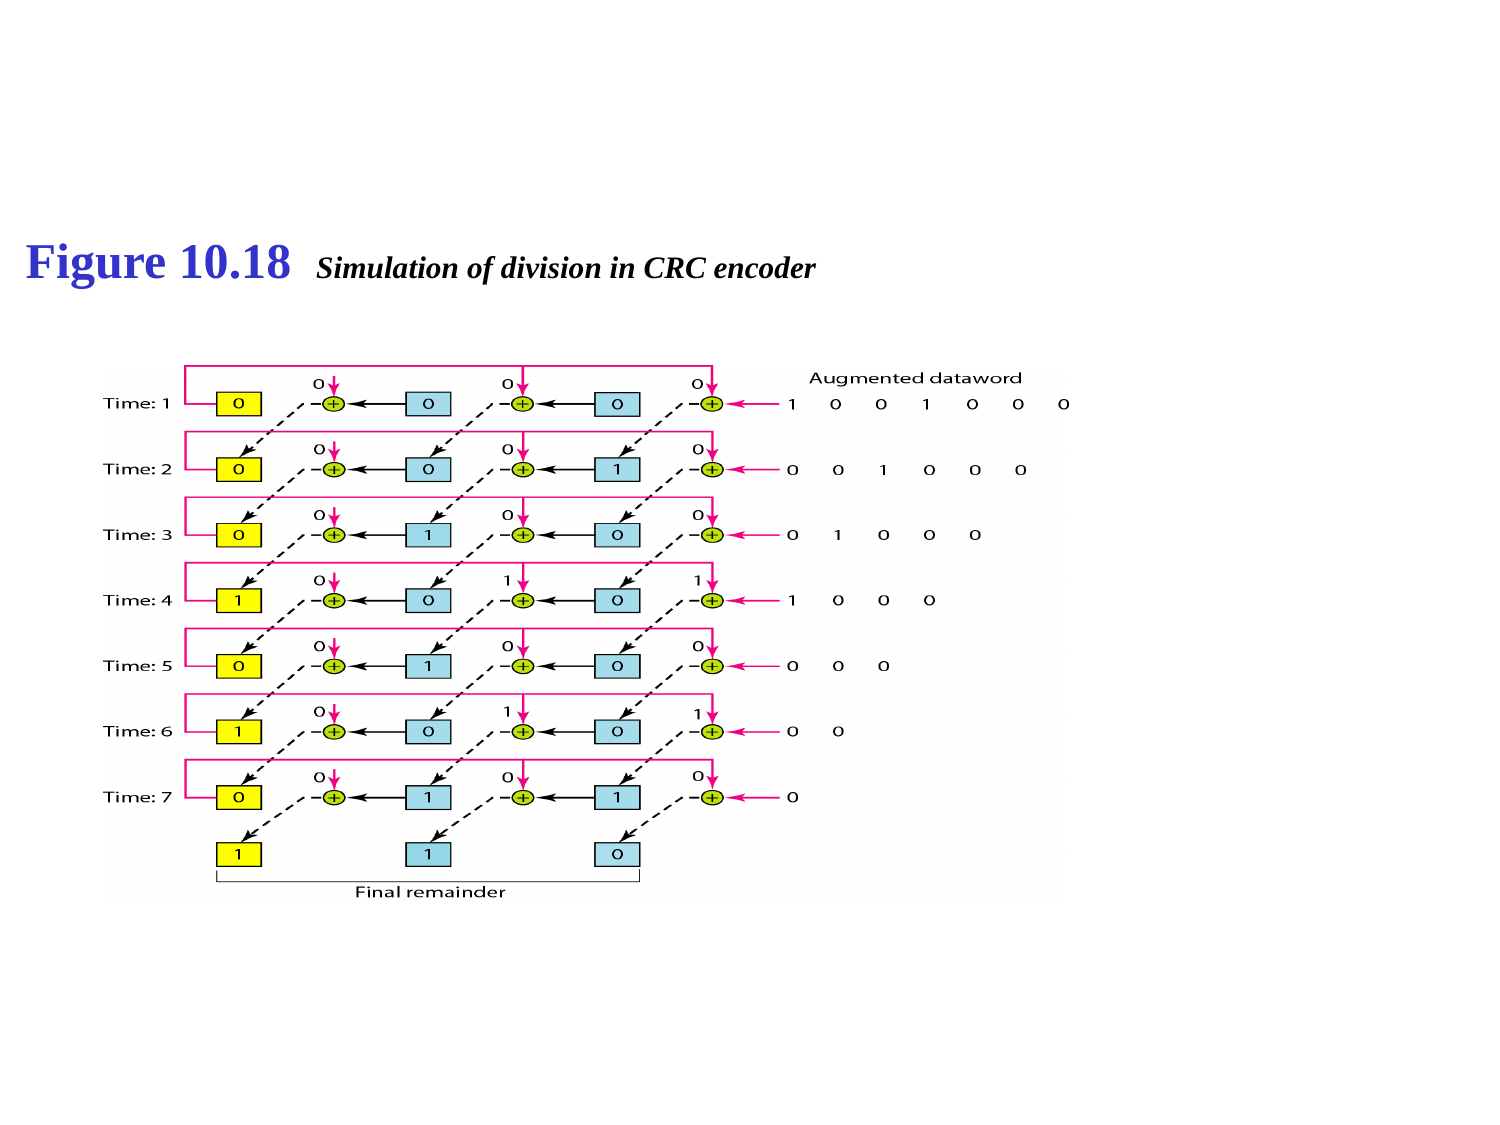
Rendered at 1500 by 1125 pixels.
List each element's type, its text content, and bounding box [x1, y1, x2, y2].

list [102, 364, 1071, 901]
title Figure 10.18 Simulation of division in CRC encoder [19, 228, 829, 417]
